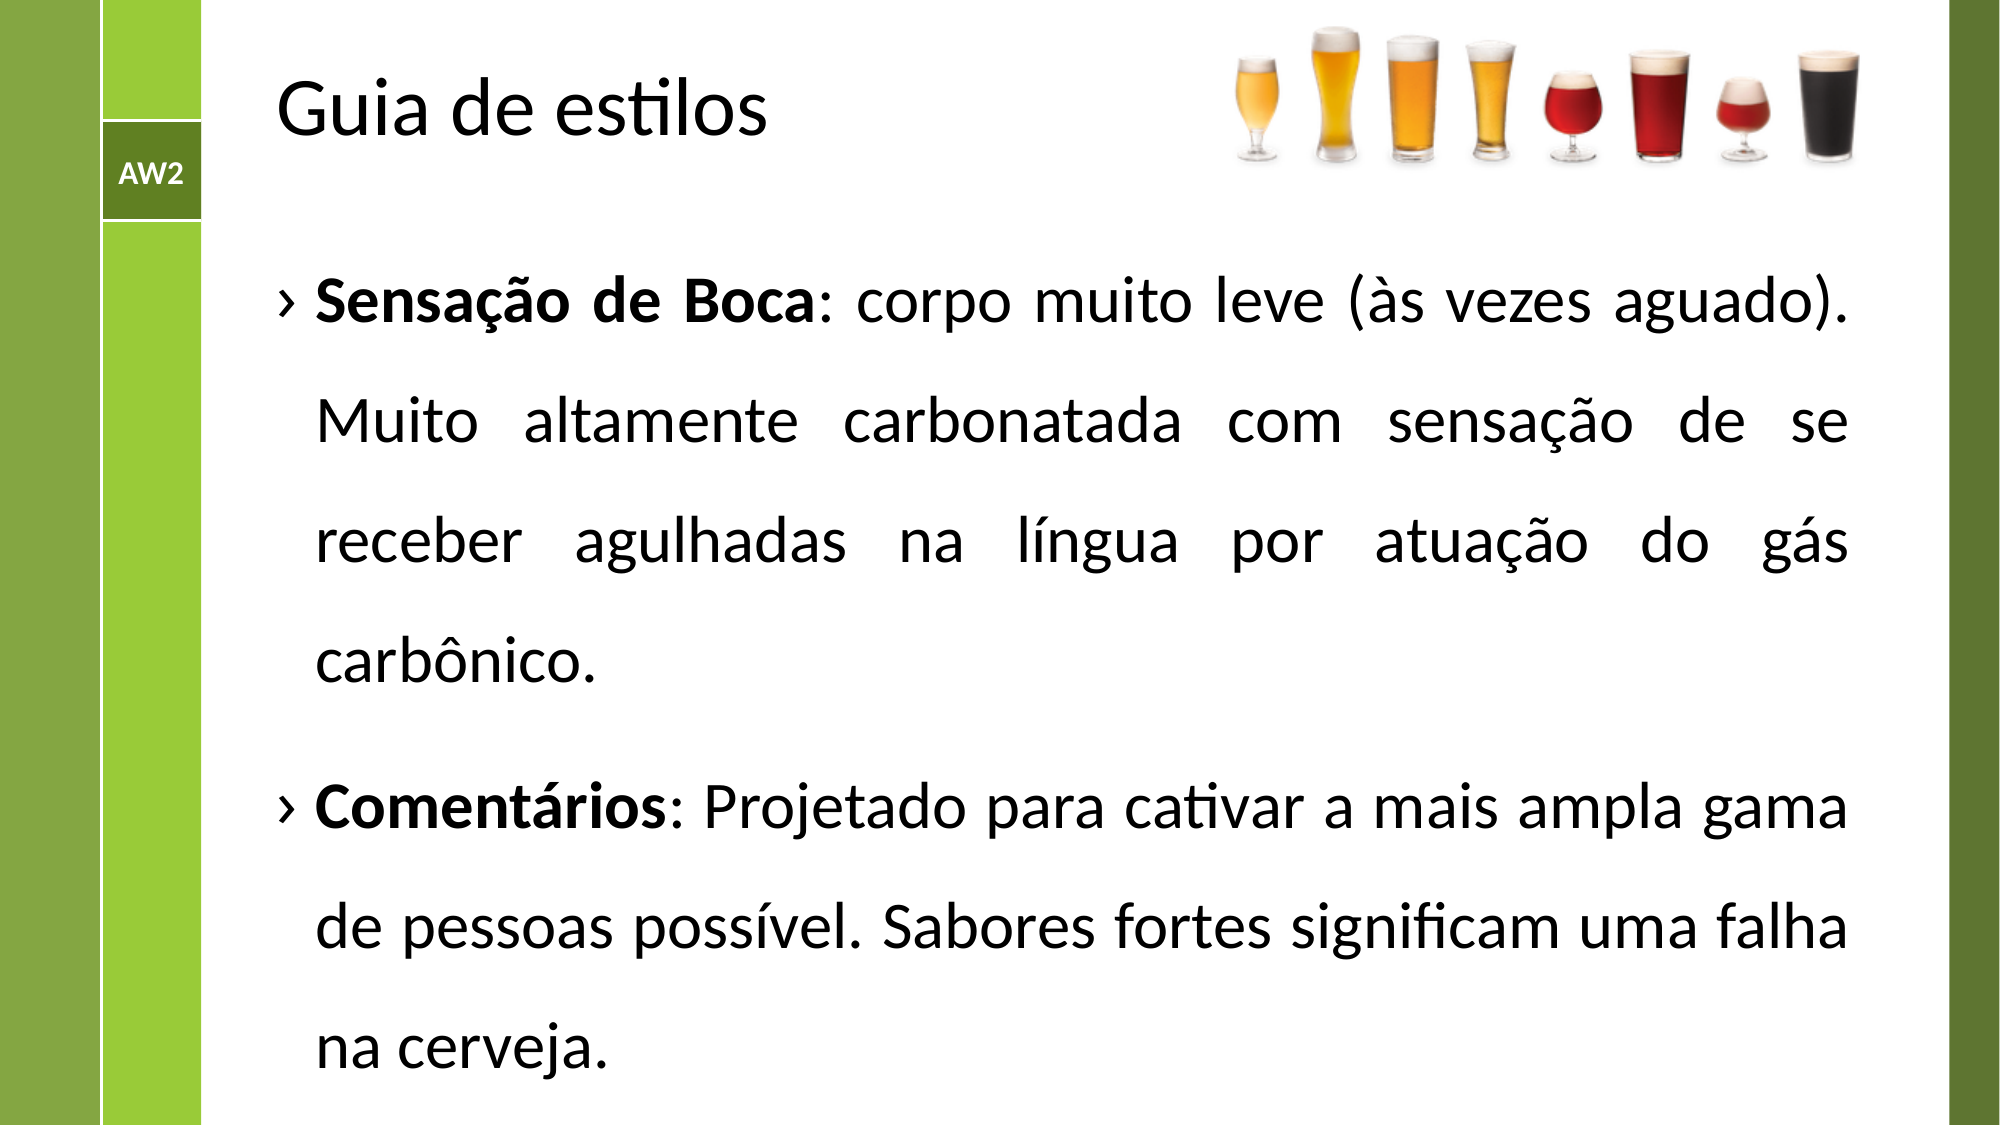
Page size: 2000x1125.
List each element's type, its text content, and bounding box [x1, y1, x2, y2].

list Sensação de Boca: corpo muito leve (às vezes aguado). Muito altamente carbonatada com sensação de se receber agulhadas na língua por atuação do gás carbônico. Comentários: Projetado para cativar a mais ampla gama de pessoas possível. Sabores fortes significam uma falha na cerveja. [261, 208, 1867, 1094]
picture [1224, 19, 1869, 177]
title Guia de estilos [261, 29, 1867, 161]
